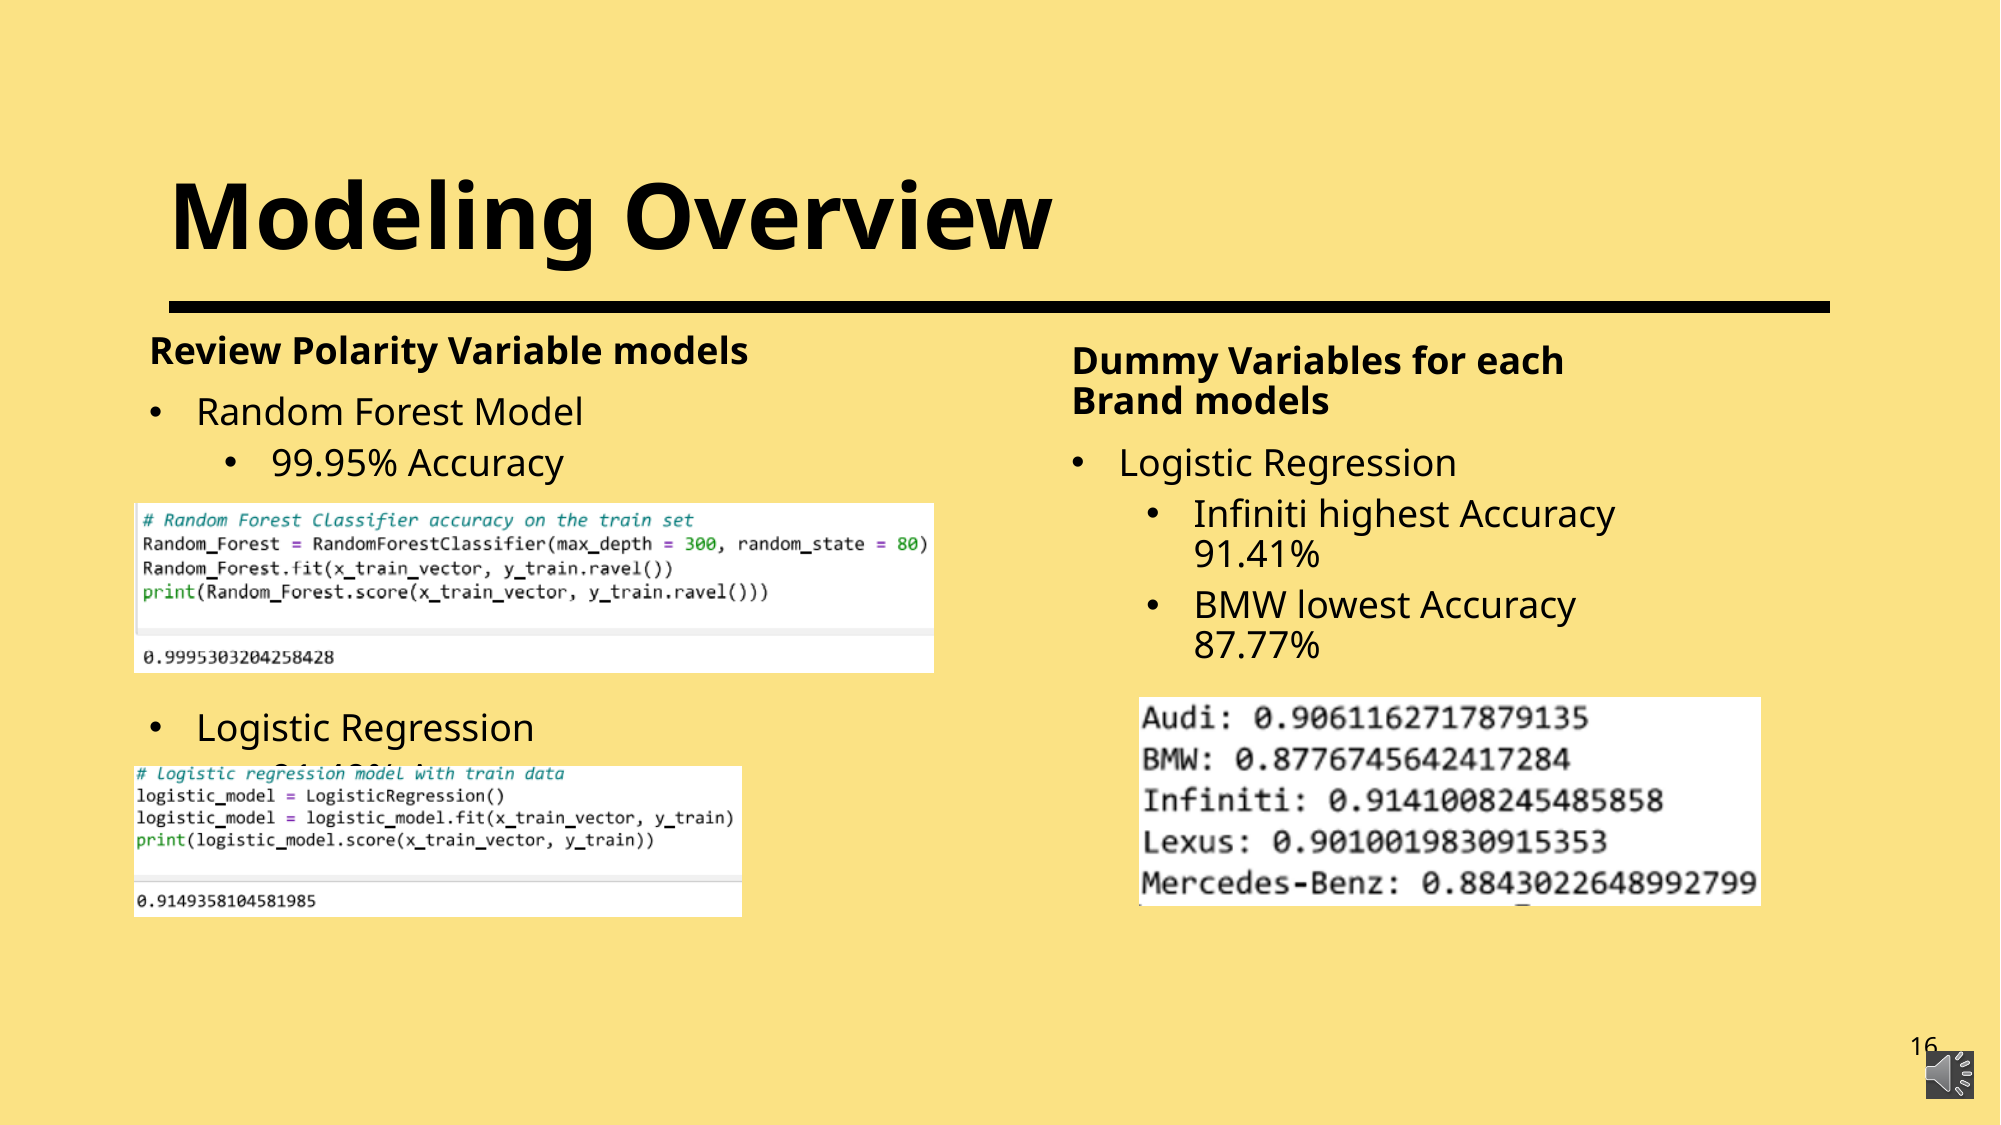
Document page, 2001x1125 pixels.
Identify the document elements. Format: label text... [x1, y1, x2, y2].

picture [134, 766, 742, 917]
picture [1924, 1049, 1976, 1100]
title Modeling Overview [168, 163, 1450, 270]
picture [134, 503, 934, 674]
slide_number 16 [1885, 1032, 1954, 1063]
picture [1139, 697, 1761, 906]
text_box Review Polarity Variable models Random Forest Model 99.95% Accuracy Logistic Regression 91.49% Accuracy [134, 324, 810, 503]
text_box Dummy Variables for each Brand models Logistic Regression Infiniti highest Accuracy 91.41% BMW lowest Accuracy 87.77% [1056, 334, 1695, 673]
